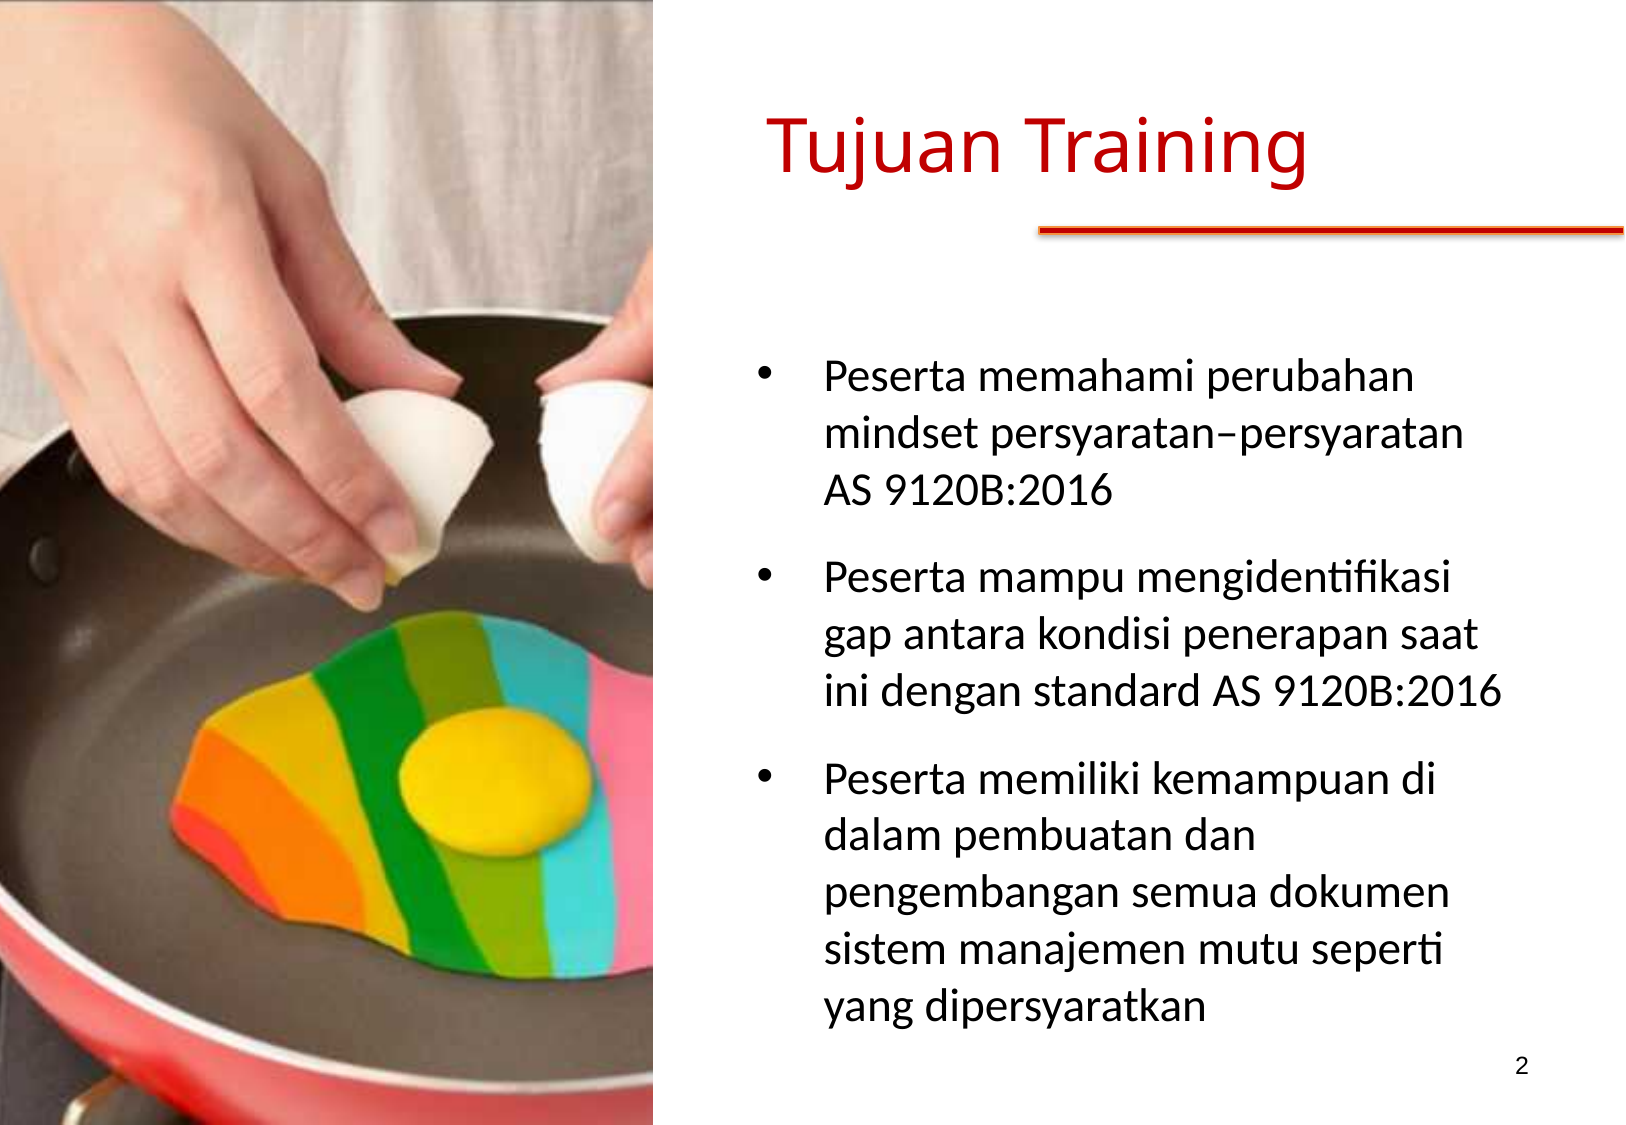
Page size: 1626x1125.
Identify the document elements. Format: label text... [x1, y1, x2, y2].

picture [0, 0, 653, 1125]
text_box [1038, 226, 1624, 235]
slide_number 2 [1164, 1042, 1544, 1103]
list Peserta memahami perubahan mindset persyaratan–persyaratan AS 9120B:2016 Peserta mampu mengidentifikasi gap antara kondisi penerapan saat ini dengan standard AS 9120B:2016 Peserta memiliki kemampuan di dalam pembuatan dan pengembangan semua dokumen sistem manajemen mutu seperti yang dipersyaratkan [741, 336, 1528, 1043]
title Tujuan Training [697, 71, 1380, 213]
